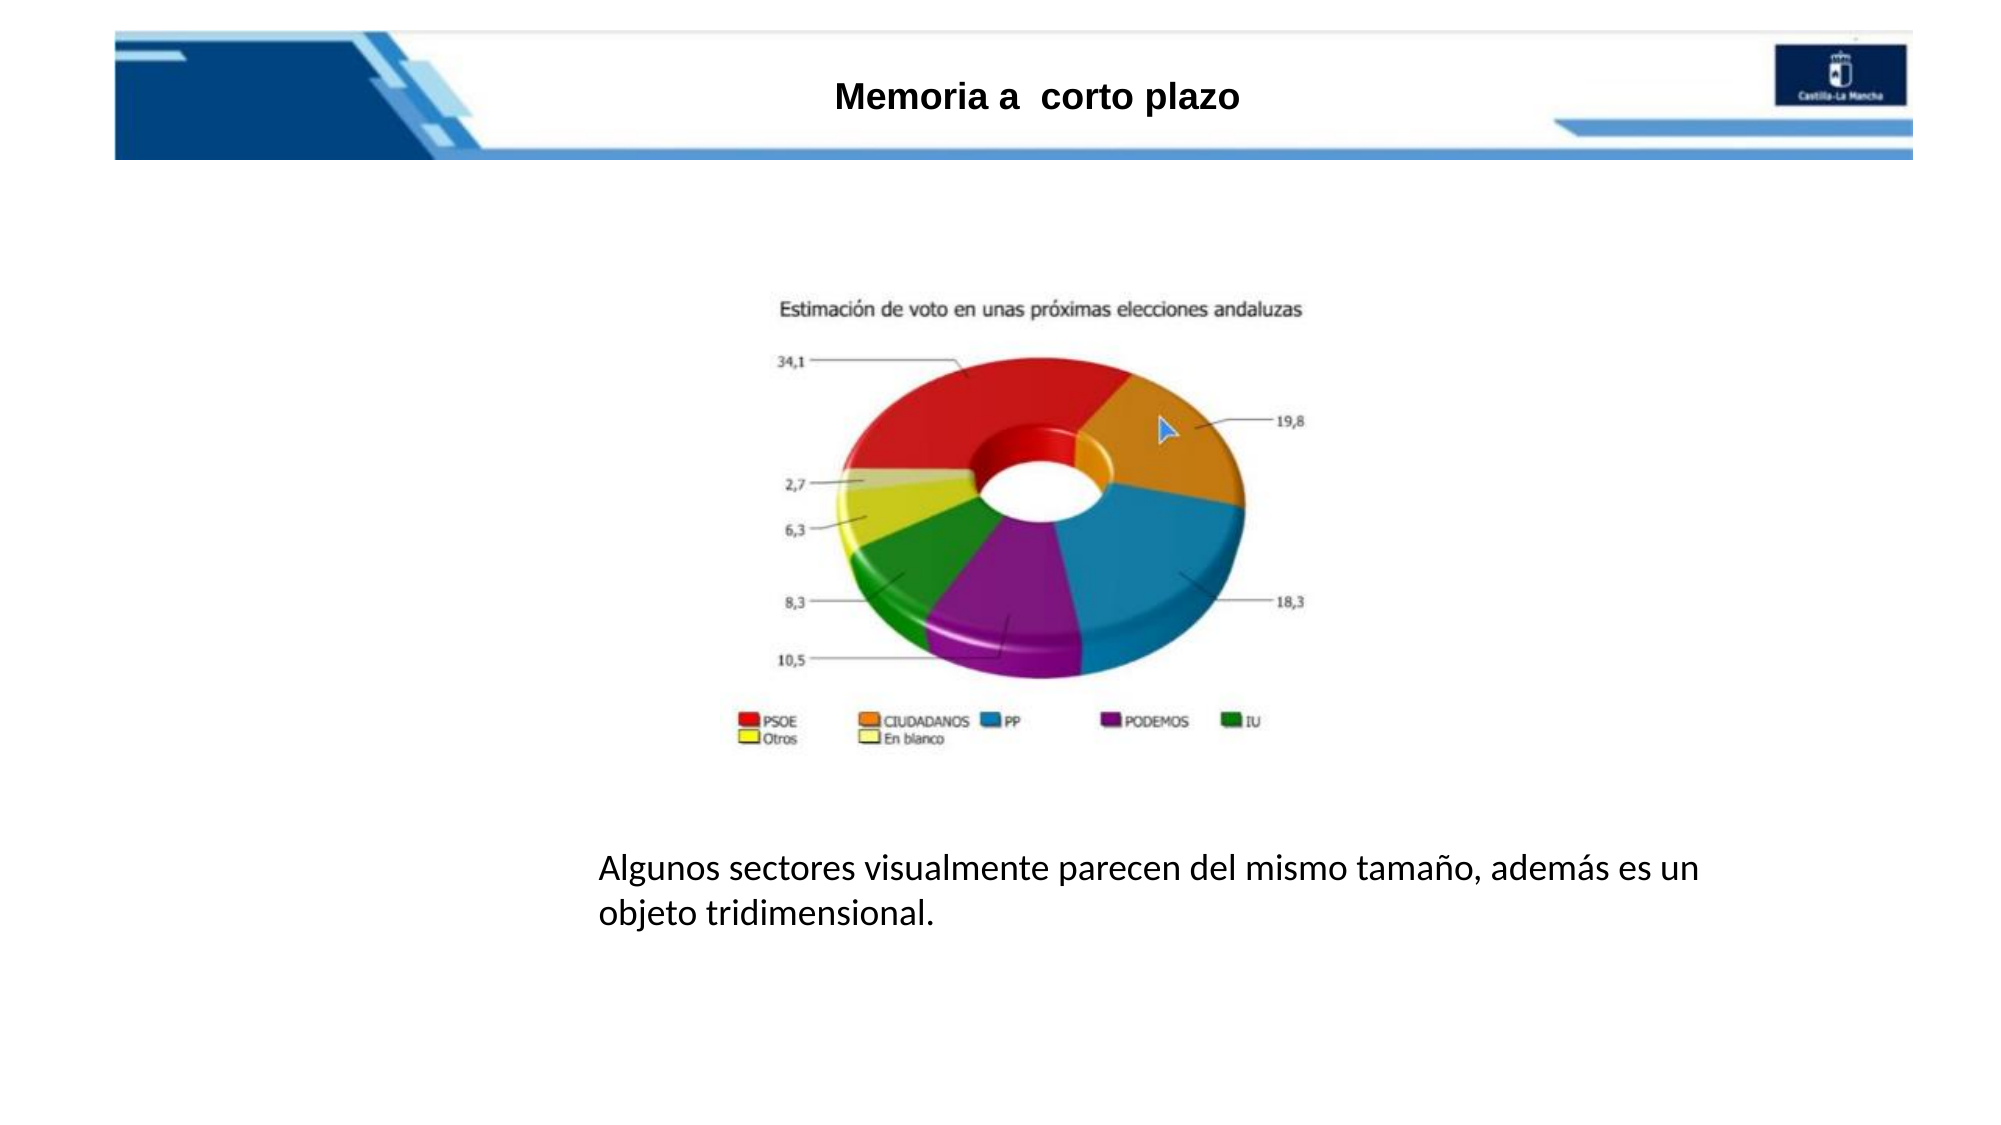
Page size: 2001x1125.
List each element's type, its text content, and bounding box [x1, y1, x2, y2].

text_box Algunos sectores visualmente parecen del mismo tamaño, además es un objeto tridimensional. [583, 835, 1755, 986]
picture [114, 30, 1913, 161]
picture [720, 267, 1318, 770]
